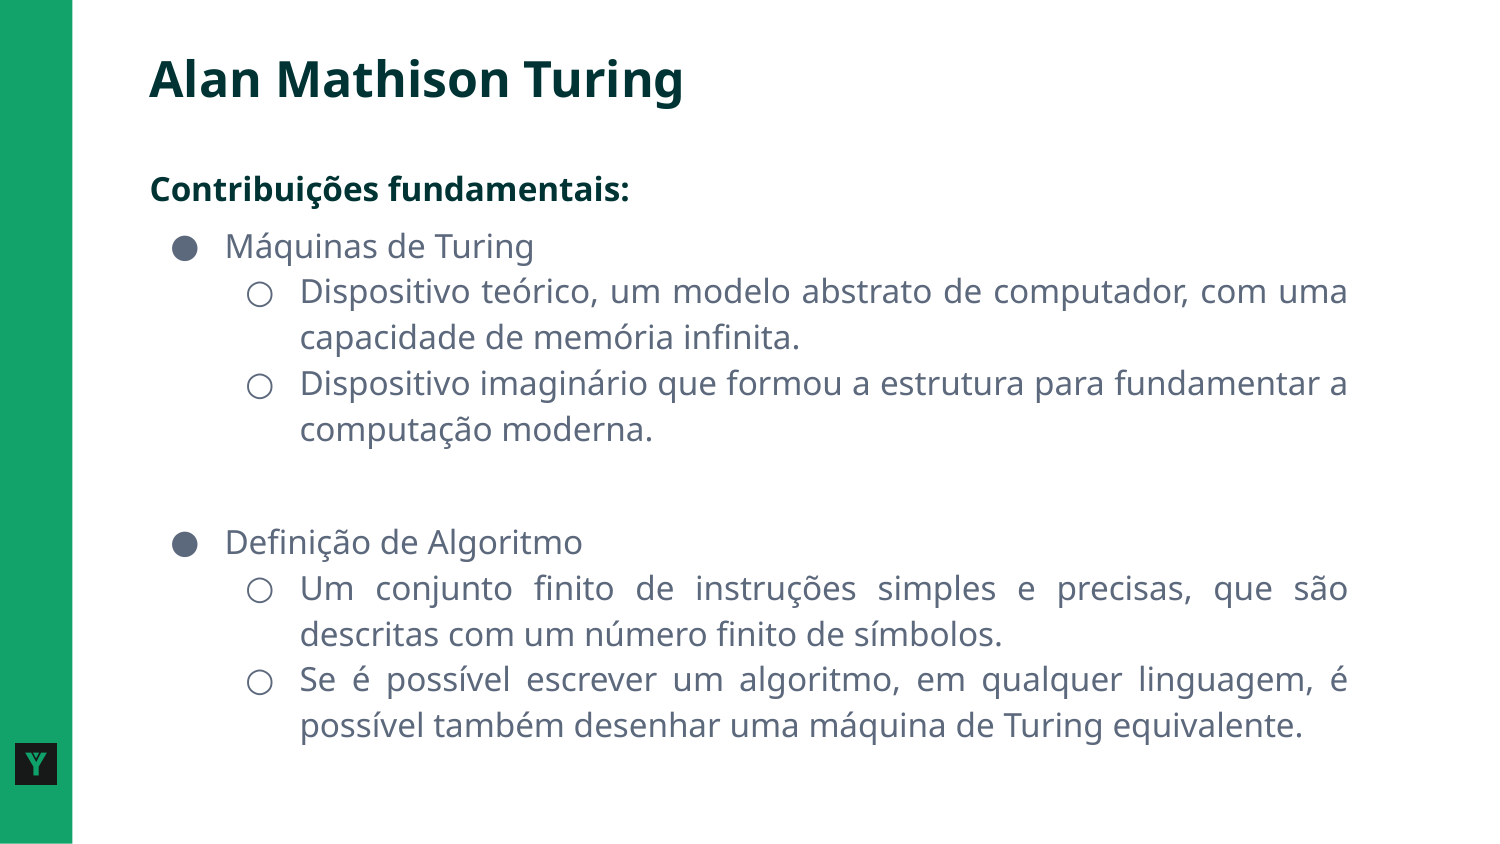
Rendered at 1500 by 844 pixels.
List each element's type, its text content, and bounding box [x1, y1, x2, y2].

title Alan Mathison Turing [134, 32, 1070, 123]
list Contribuições fundamentais: Máquinas de Turing Dispositivo teórico, um modelo abstrato de computador, com uma capacidade de memória infinita. Dispositivo imaginário que formou a estrutura para fundamentar a computação moderna. Definição de Algoritmo Um conjunto finito de instruções simples e precisas, que são descritas com um número finito de símbolos. Se é possível escrever um algoritmo, em qualquer linguagem, é possível também desenhar uma máquina de Turing equivalente. [134, 147, 1366, 785]
picture [15, 743, 57, 785]
